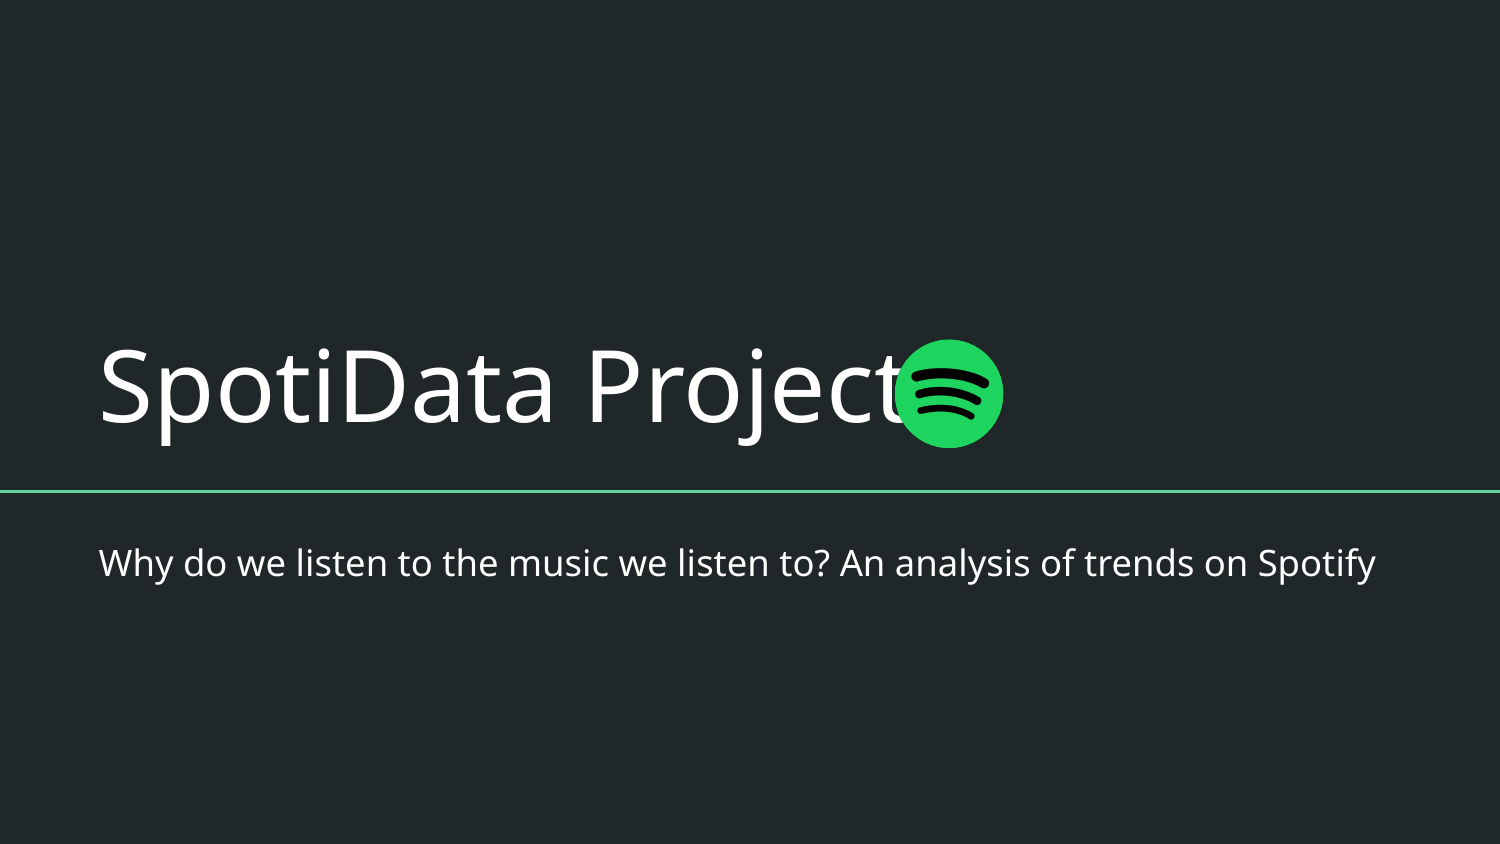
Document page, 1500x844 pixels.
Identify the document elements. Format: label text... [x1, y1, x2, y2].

title SpotiData Project [83, 206, 1417, 467]
subtitle Why do we listen to the music we listen to? An analysis of trends on Spotify [83, 522, 1417, 626]
picture [884, 332, 1010, 459]
